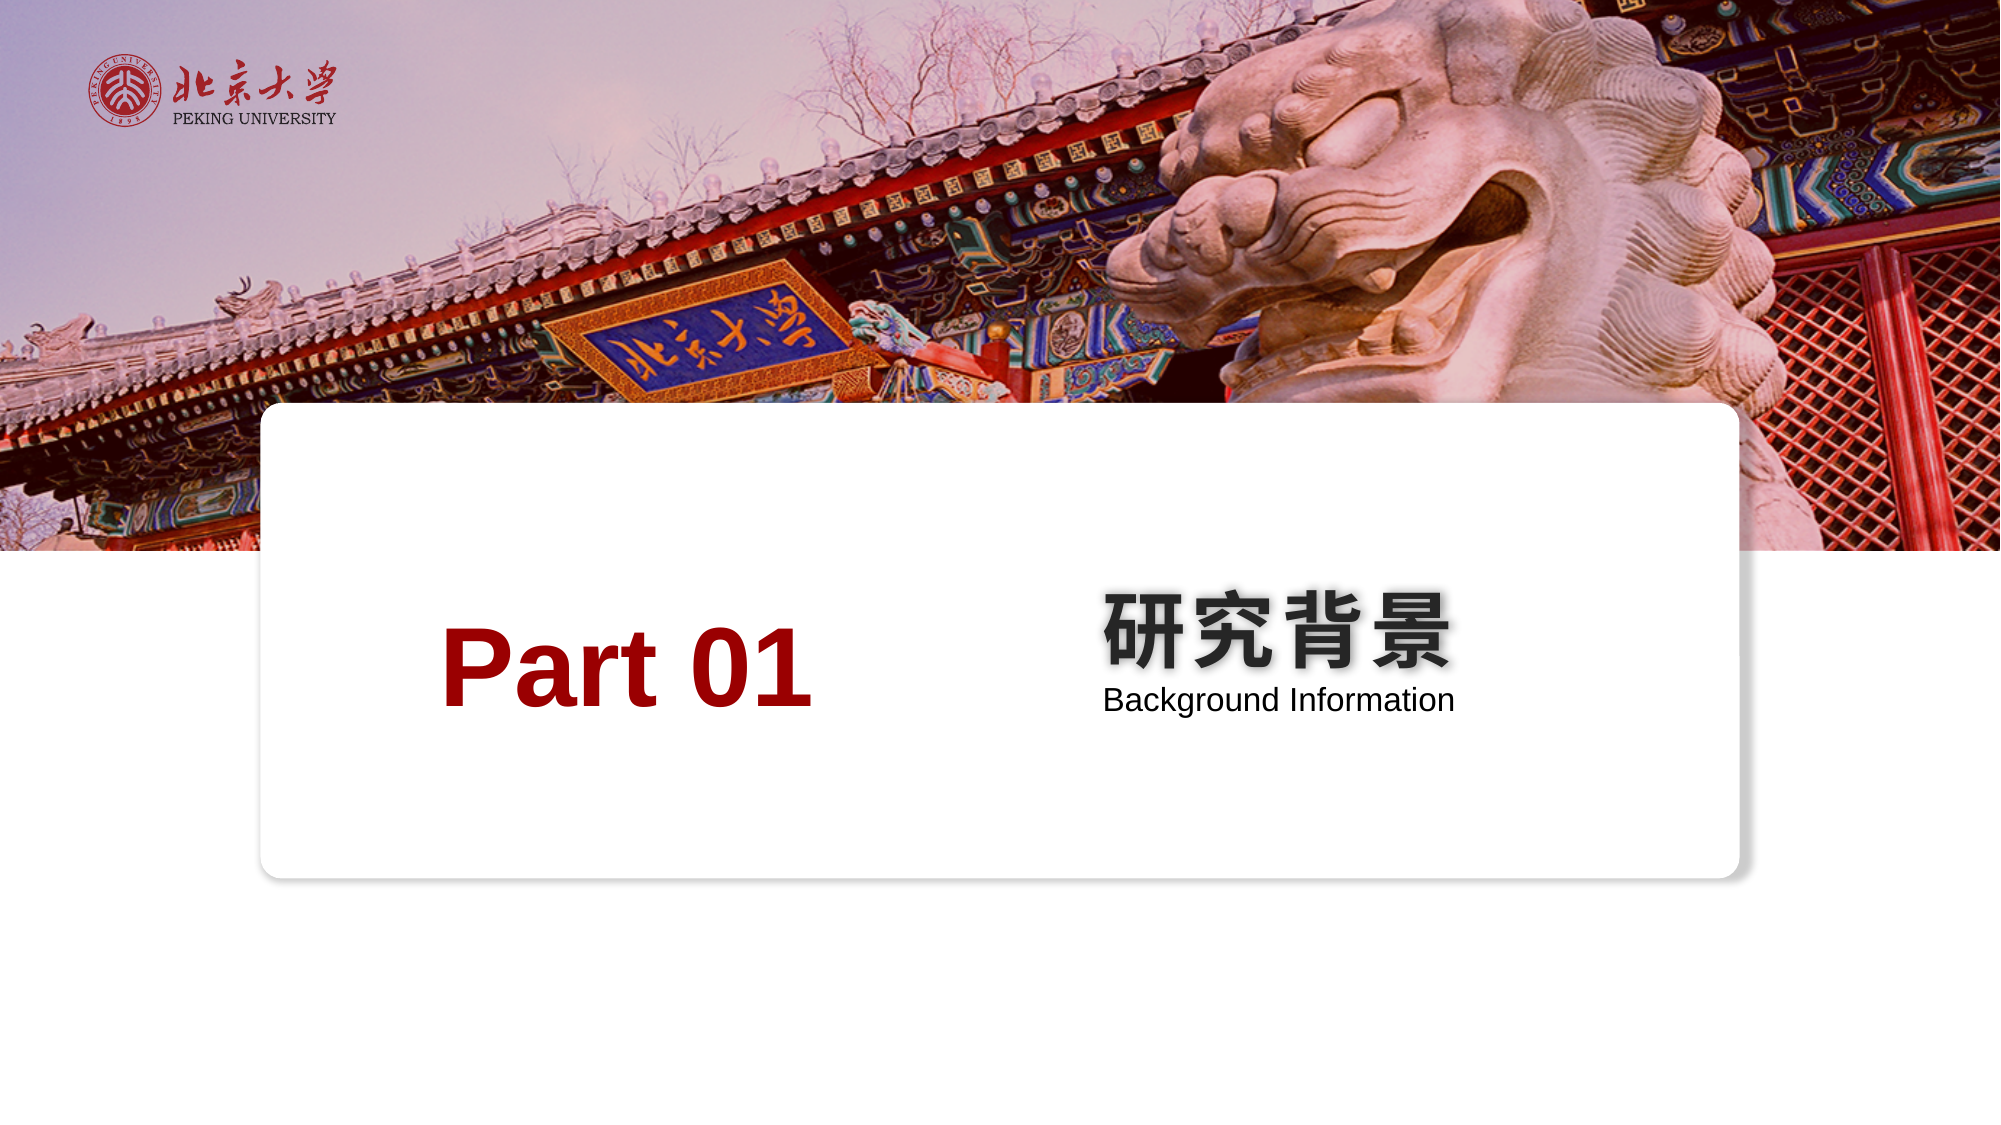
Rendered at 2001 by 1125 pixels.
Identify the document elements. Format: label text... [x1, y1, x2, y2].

text_box [259, 551, 1741, 880]
text_box 研究背景 [1087, 551, 1605, 677]
picture [0, 0, 2000, 551]
text_box Part 01 [394, 559, 859, 722]
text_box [88, 54, 337, 128]
text_box Background Information [1087, 670, 1596, 726]
